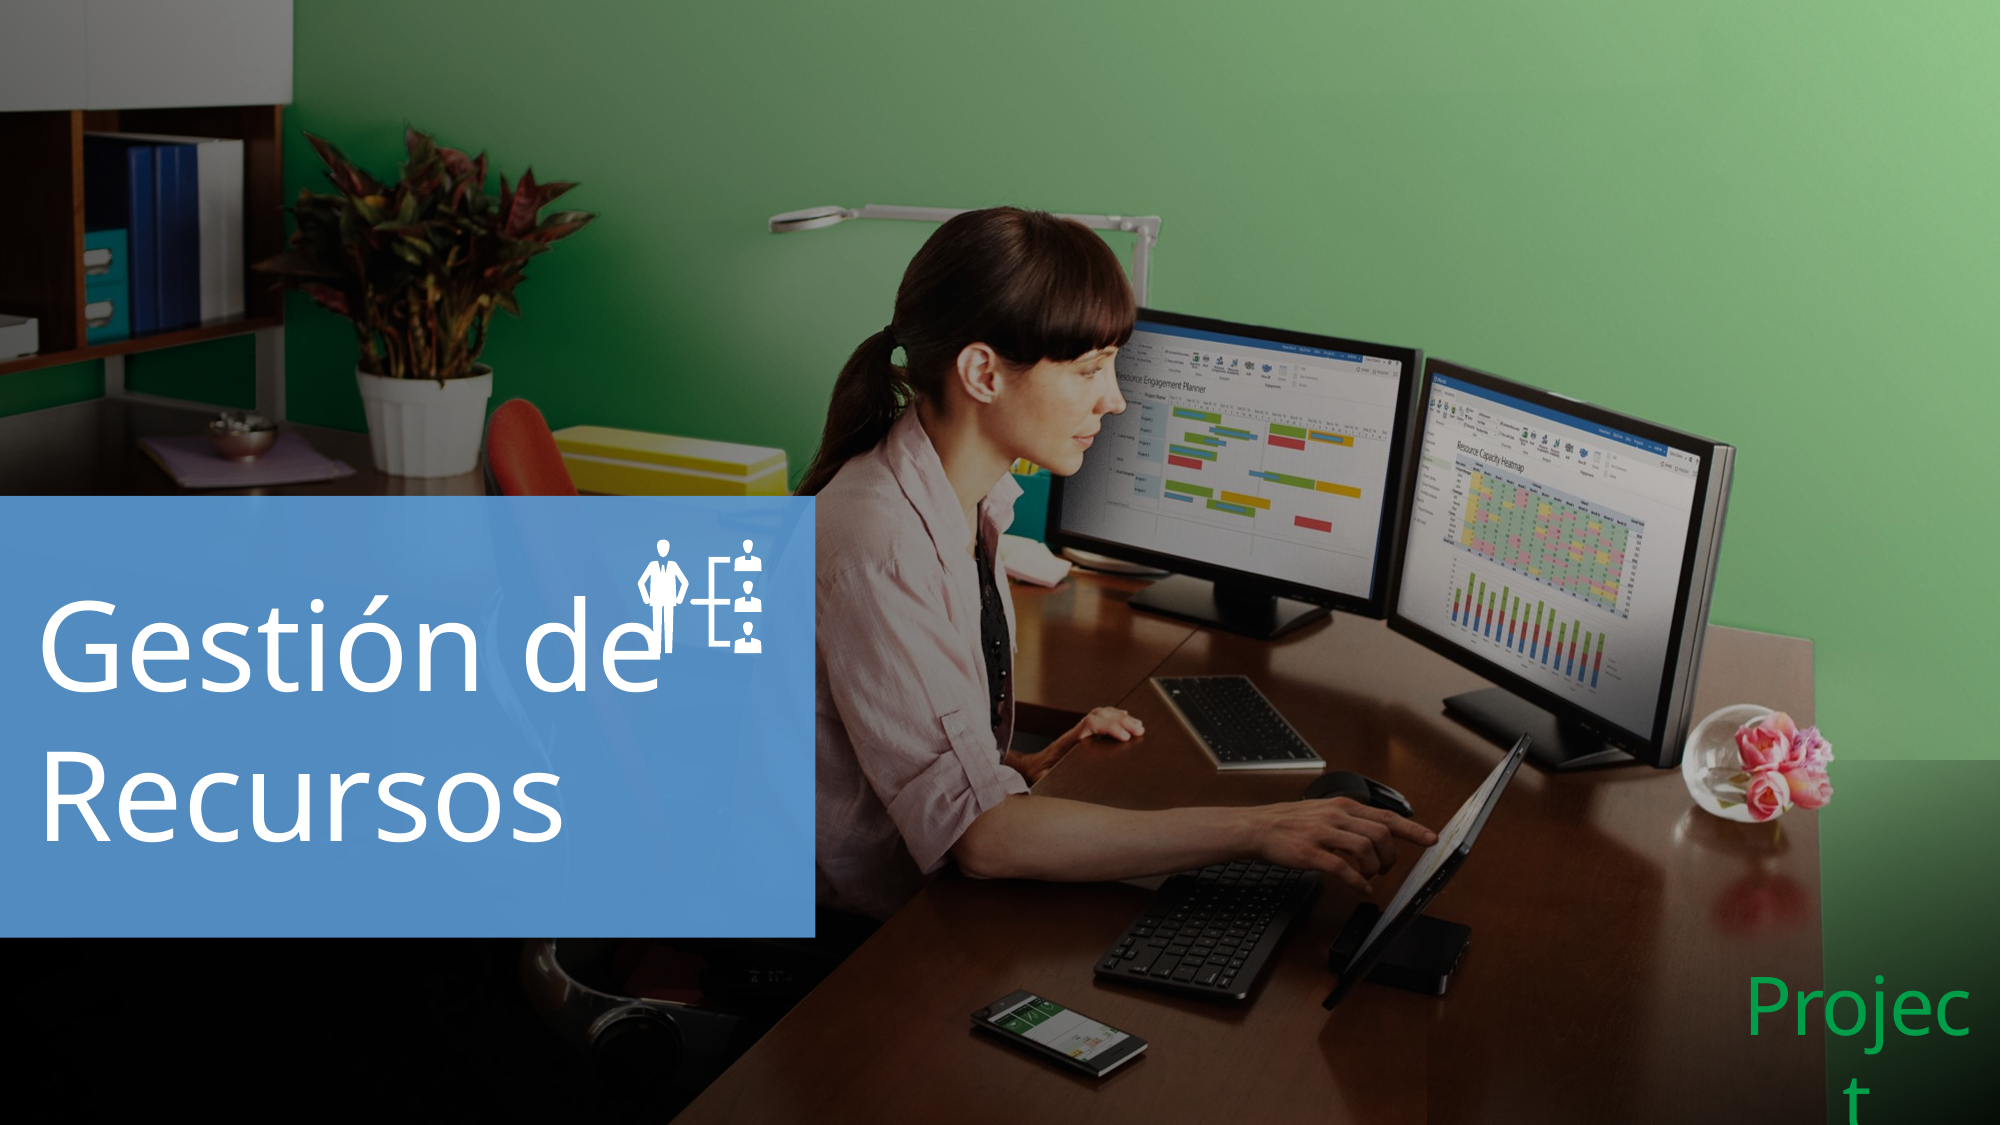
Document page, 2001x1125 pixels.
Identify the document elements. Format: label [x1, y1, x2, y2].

picture [0, 0, 2000, 1125]
text_box [636, 539, 762, 654]
